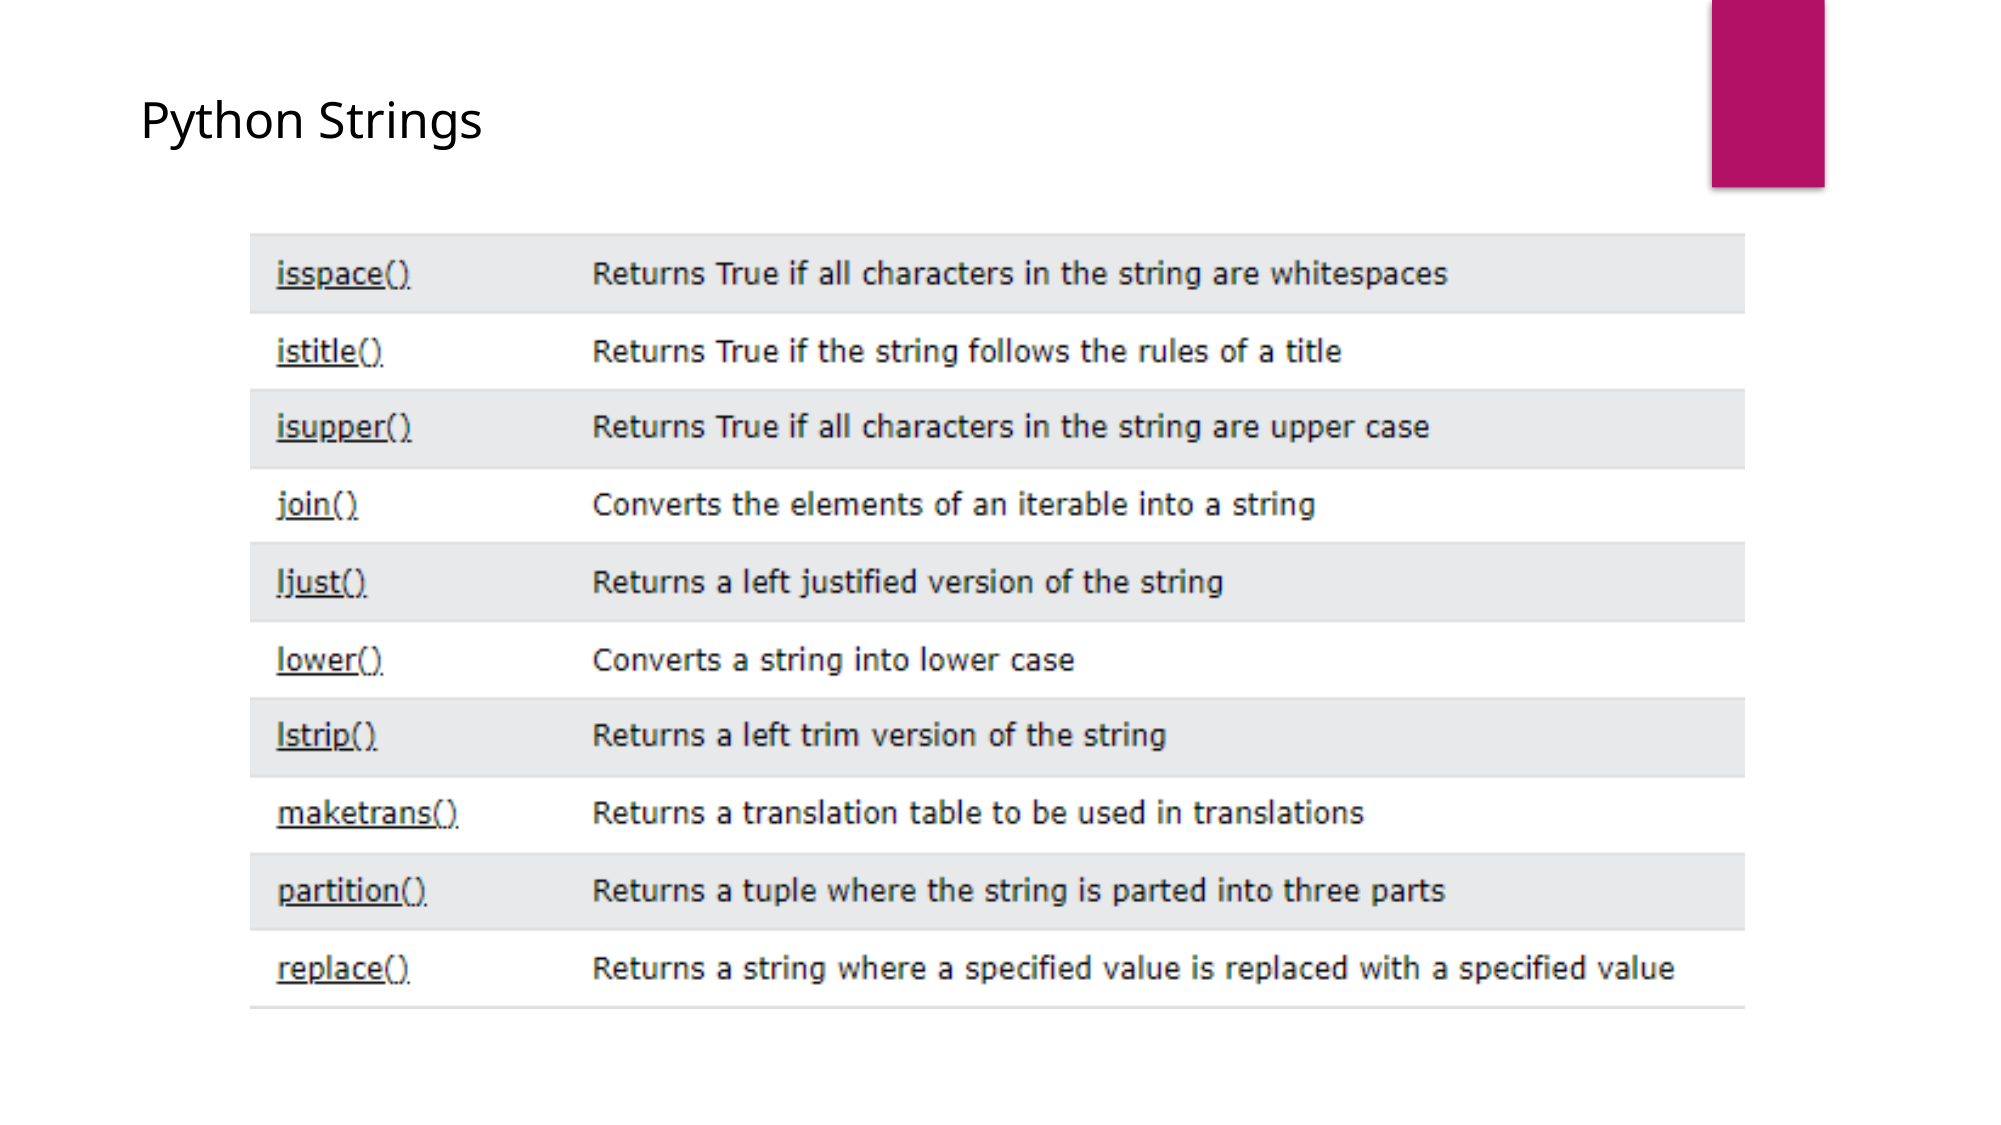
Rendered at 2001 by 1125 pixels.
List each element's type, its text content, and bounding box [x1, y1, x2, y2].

text_box Python Strings [125, 81, 968, 156]
picture [250, 221, 1745, 1009]
